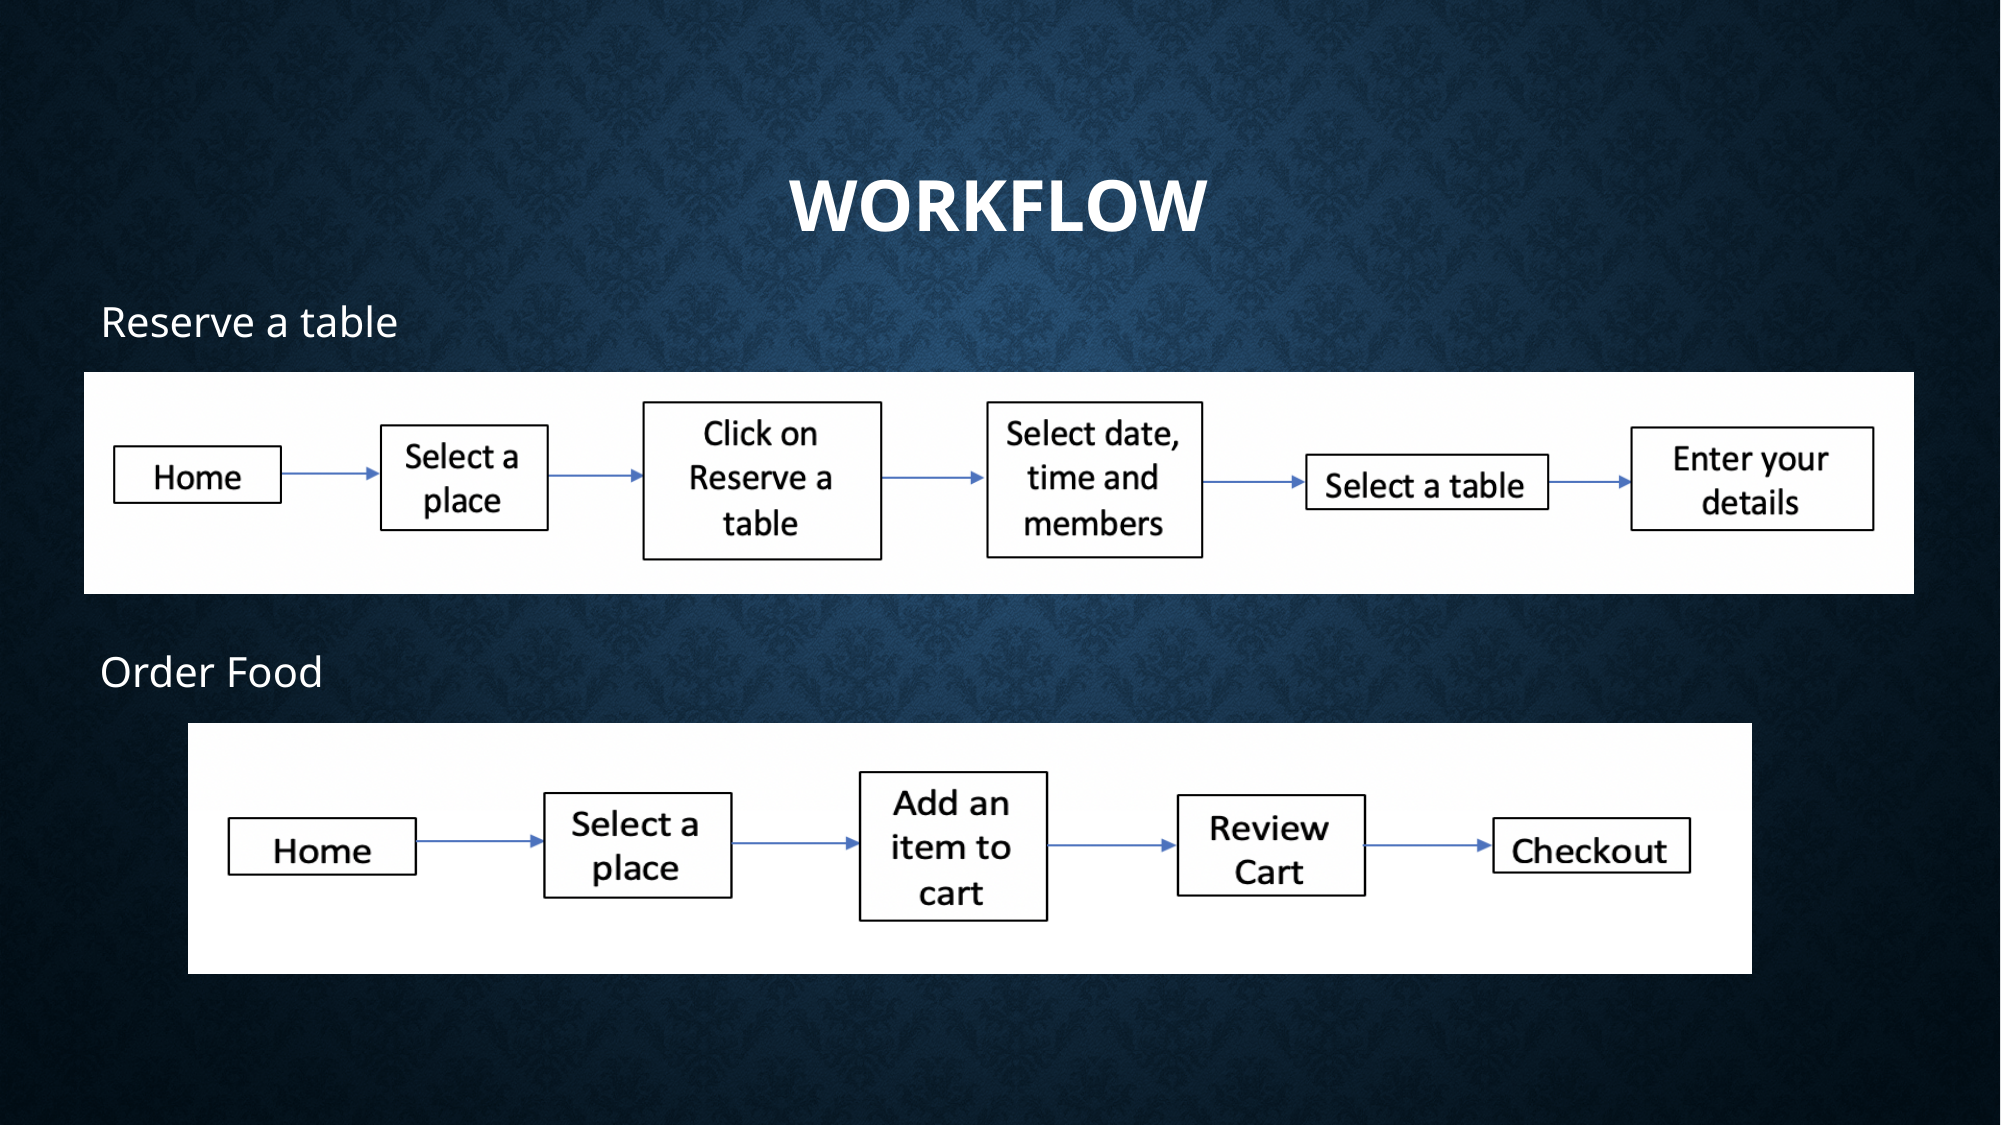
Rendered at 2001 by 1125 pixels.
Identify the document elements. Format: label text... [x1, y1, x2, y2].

picture [83, 372, 1915, 594]
picture [187, 723, 1752, 975]
list Reserve a table [85, 278, 1811, 372]
text_box Order Food [84, 628, 1892, 720]
title Workflow [149, 99, 1849, 318]
